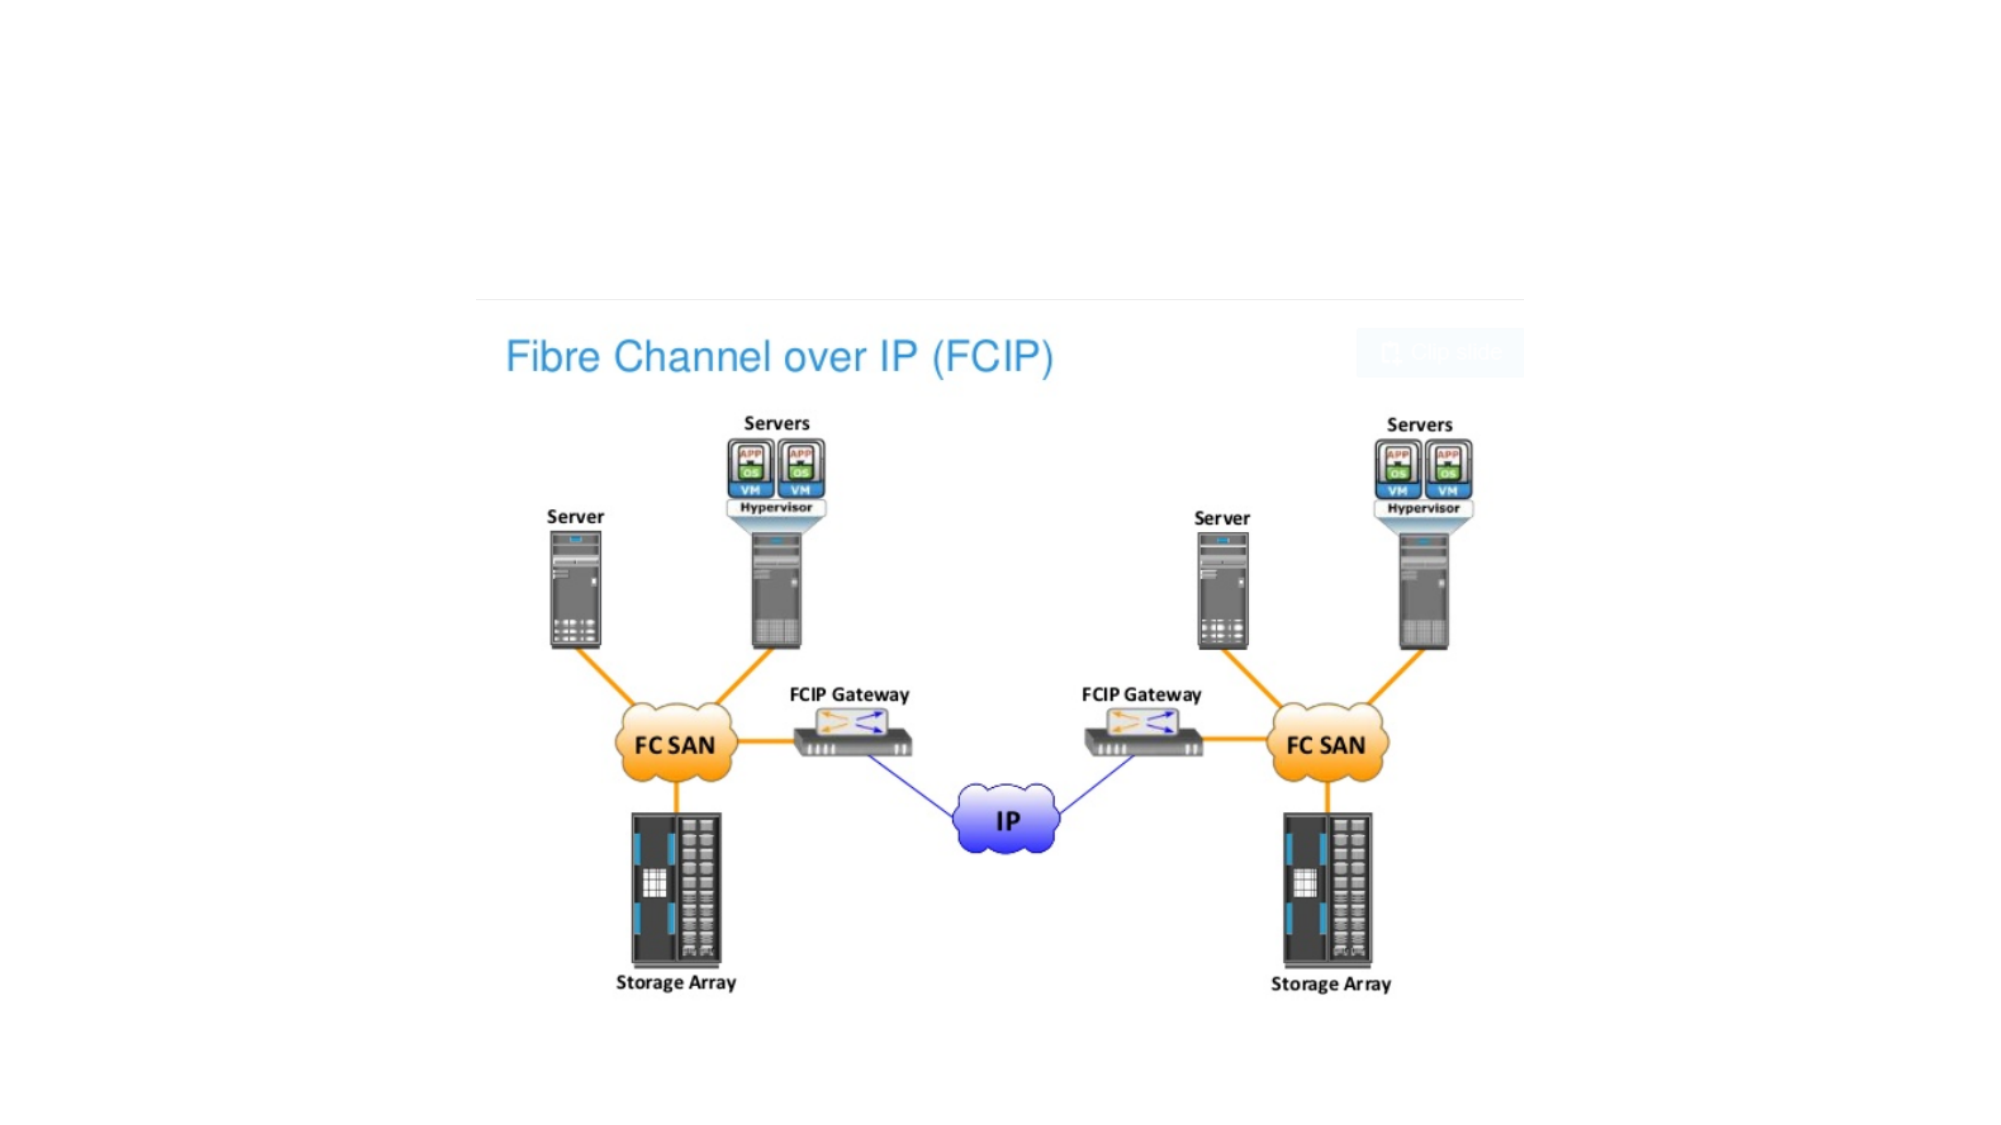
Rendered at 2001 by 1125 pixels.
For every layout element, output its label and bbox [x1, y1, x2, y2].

list [476, 299, 1524, 1014]
